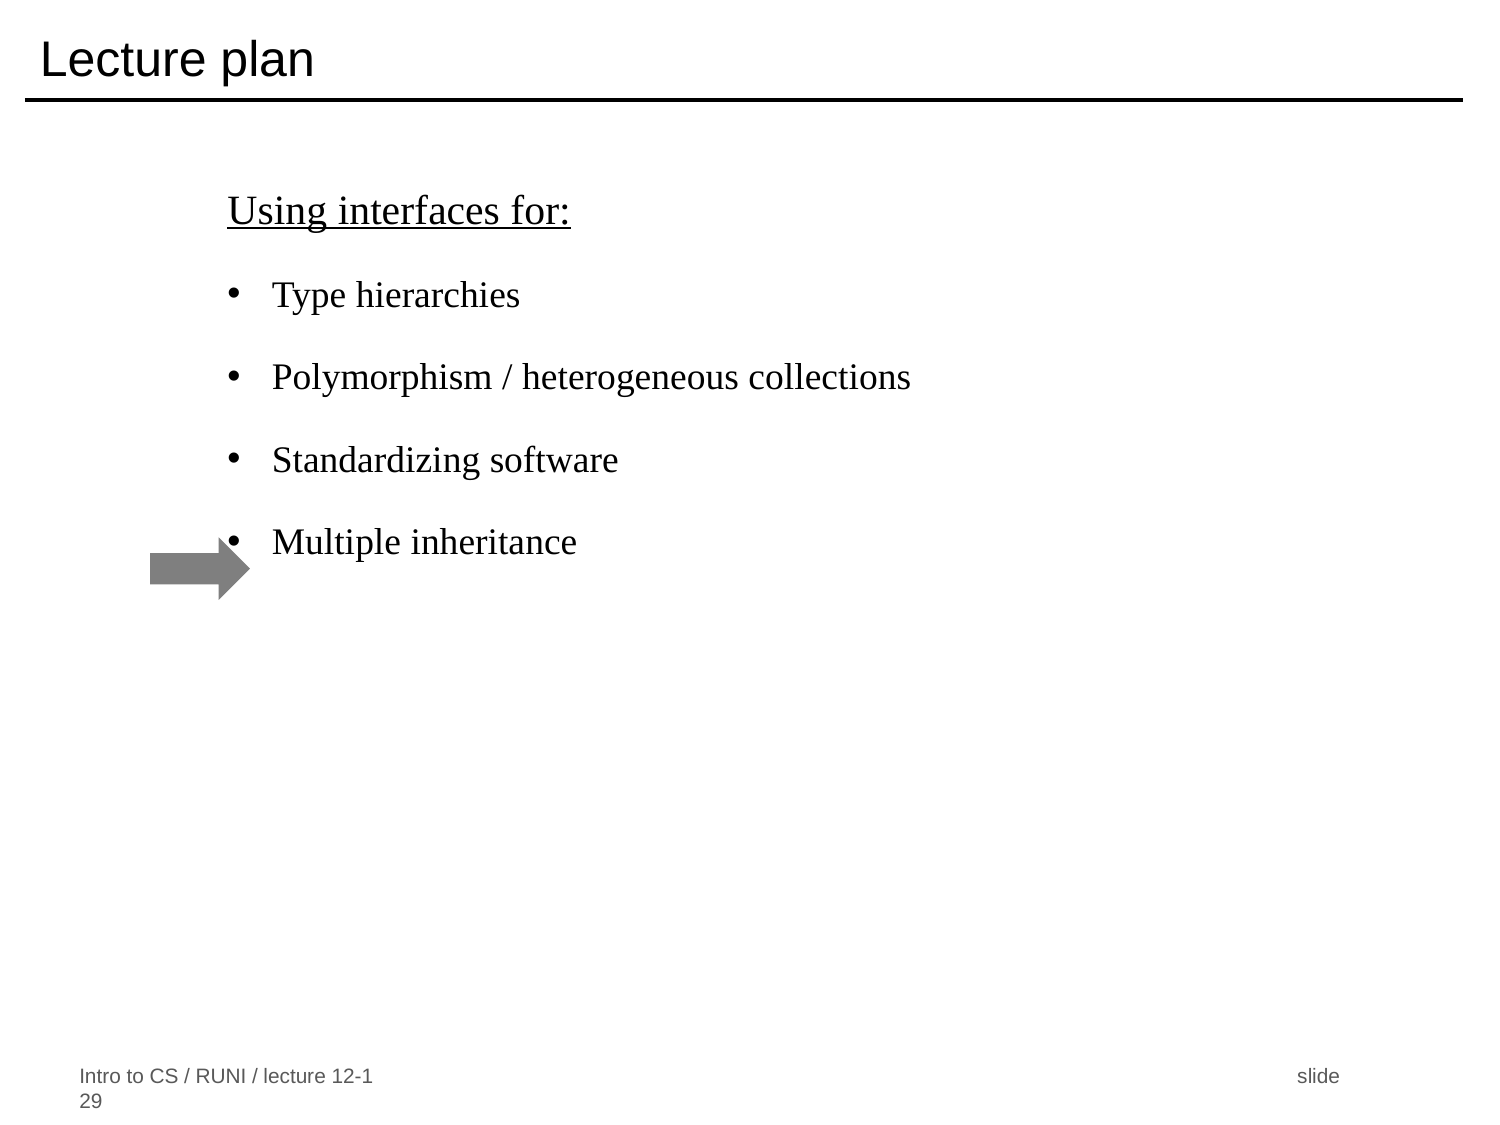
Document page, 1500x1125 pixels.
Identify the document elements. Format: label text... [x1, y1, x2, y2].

title Lecture plan [24, 12, 1463, 100]
list Using interfaces for: Type hierarchies Polymorphism / heterogeneous collections Standardizing software Multiple inheritance [212, 174, 1325, 625]
text_box [150, 537, 250, 600]
